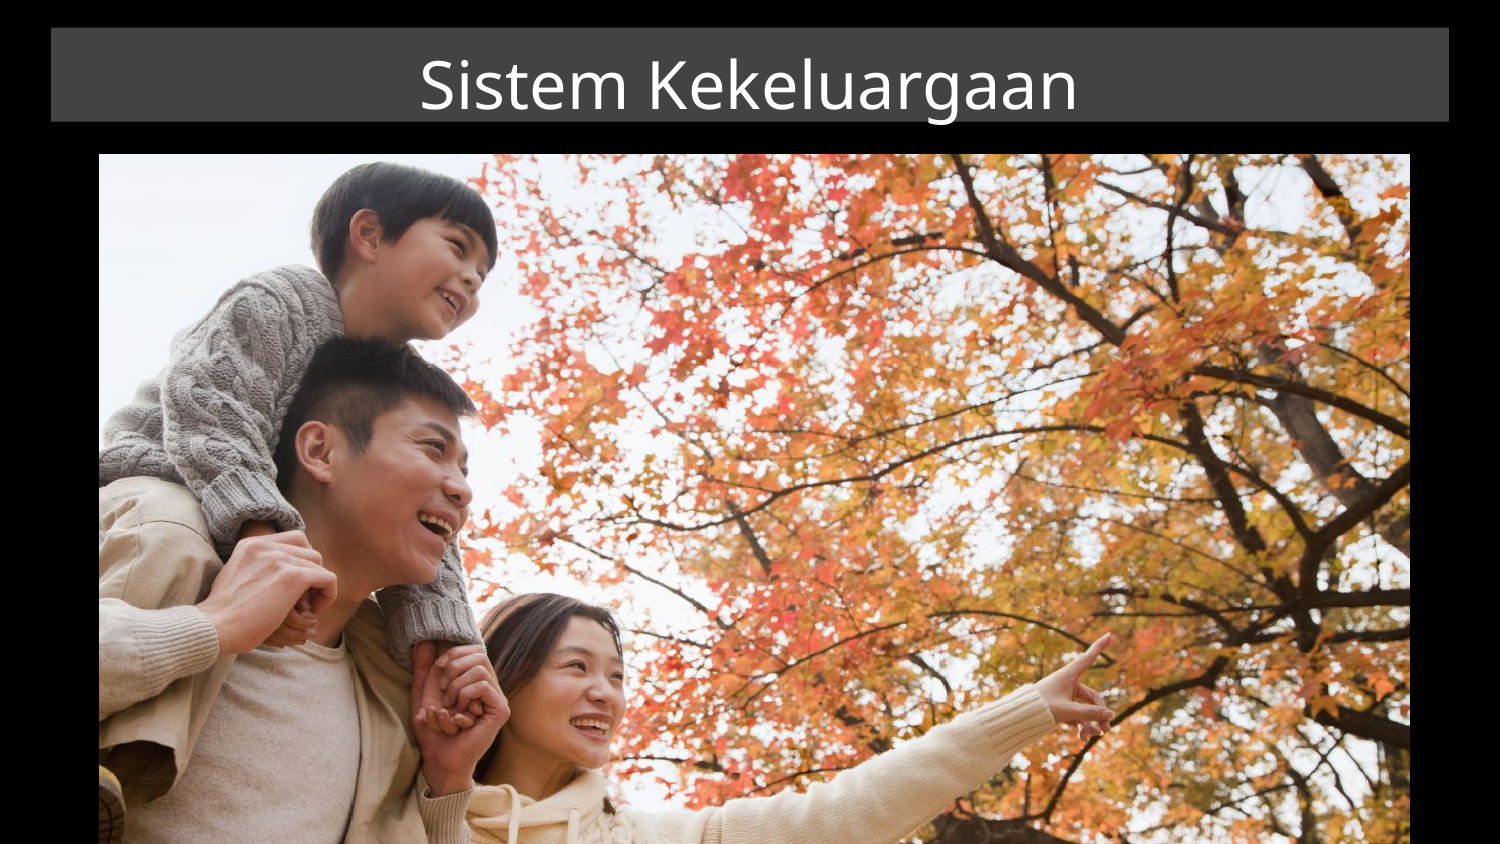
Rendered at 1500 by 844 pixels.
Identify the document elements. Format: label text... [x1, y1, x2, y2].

picture [99, 154, 1410, 844]
title Sistem Kekeluargaan [51, 27, 1449, 122]
